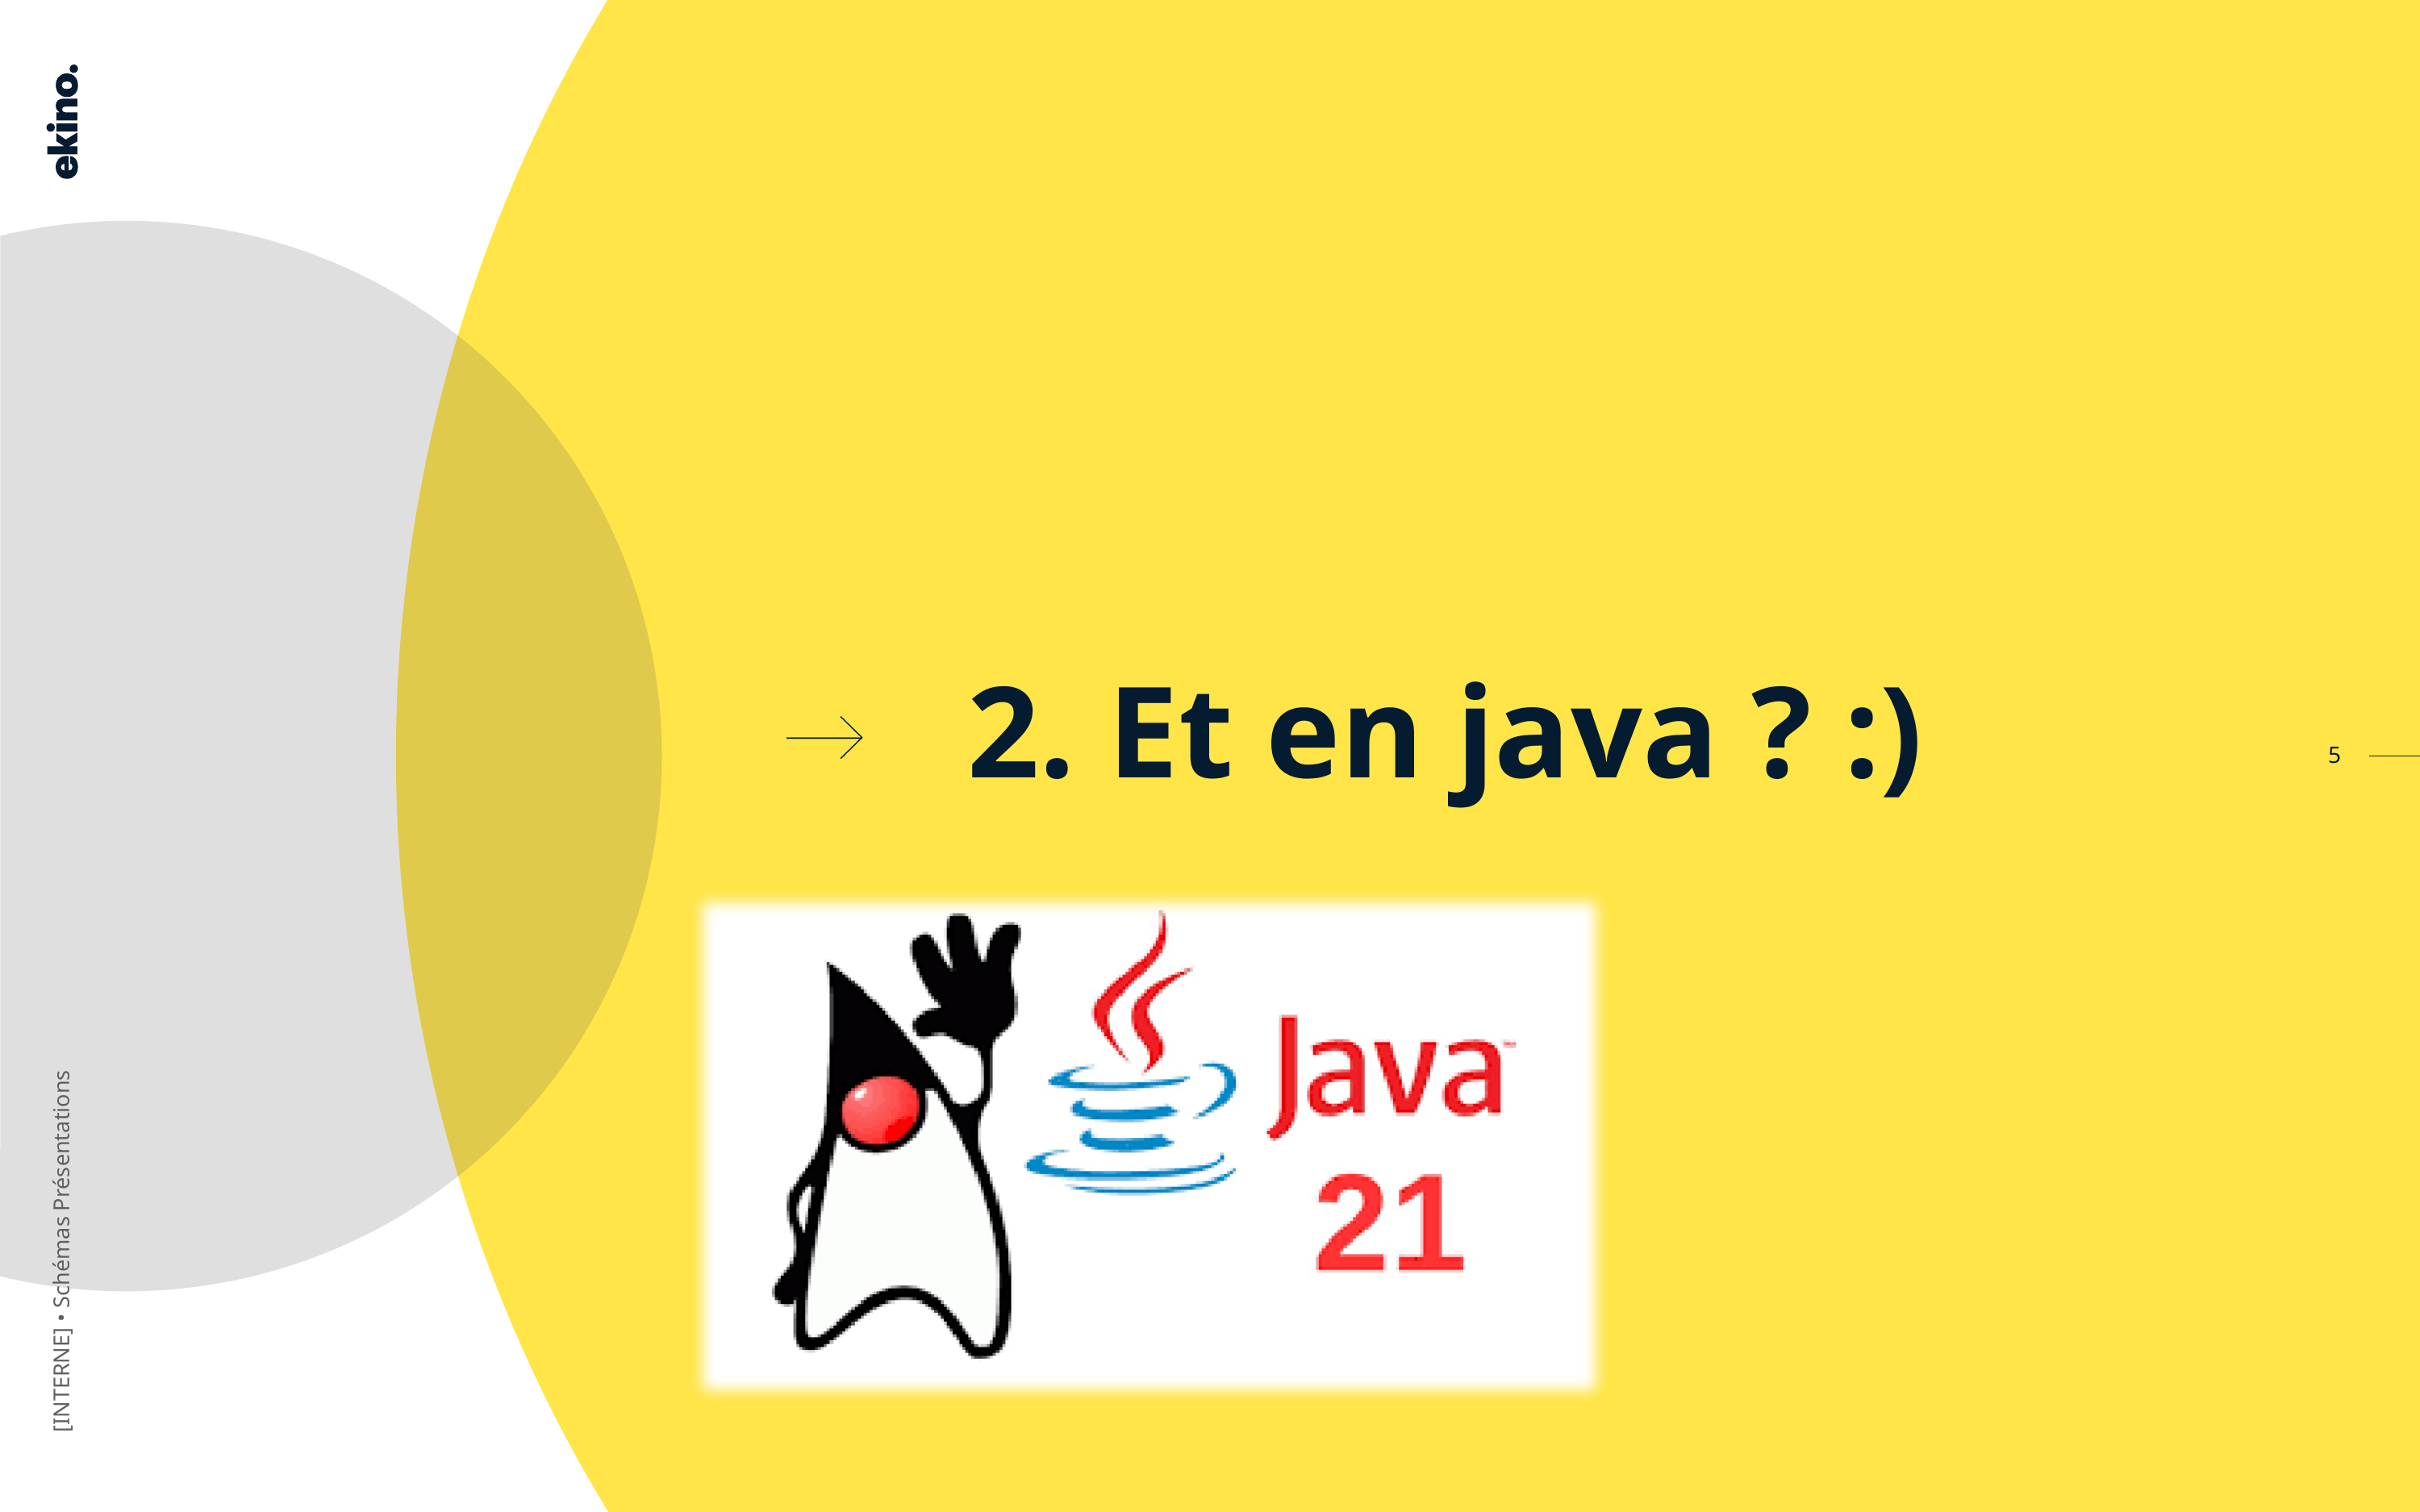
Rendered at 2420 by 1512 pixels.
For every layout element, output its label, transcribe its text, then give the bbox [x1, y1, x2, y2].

title 2. Et en java ? :) [967, 662, 2208, 839]
slide_number 5 [2279, 715, 2354, 797]
picture [688, 888, 1611, 1405]
footer [INTERNE] • Schémas Présentations [22, 796, 102, 1445]
picture [786, 715, 863, 760]
